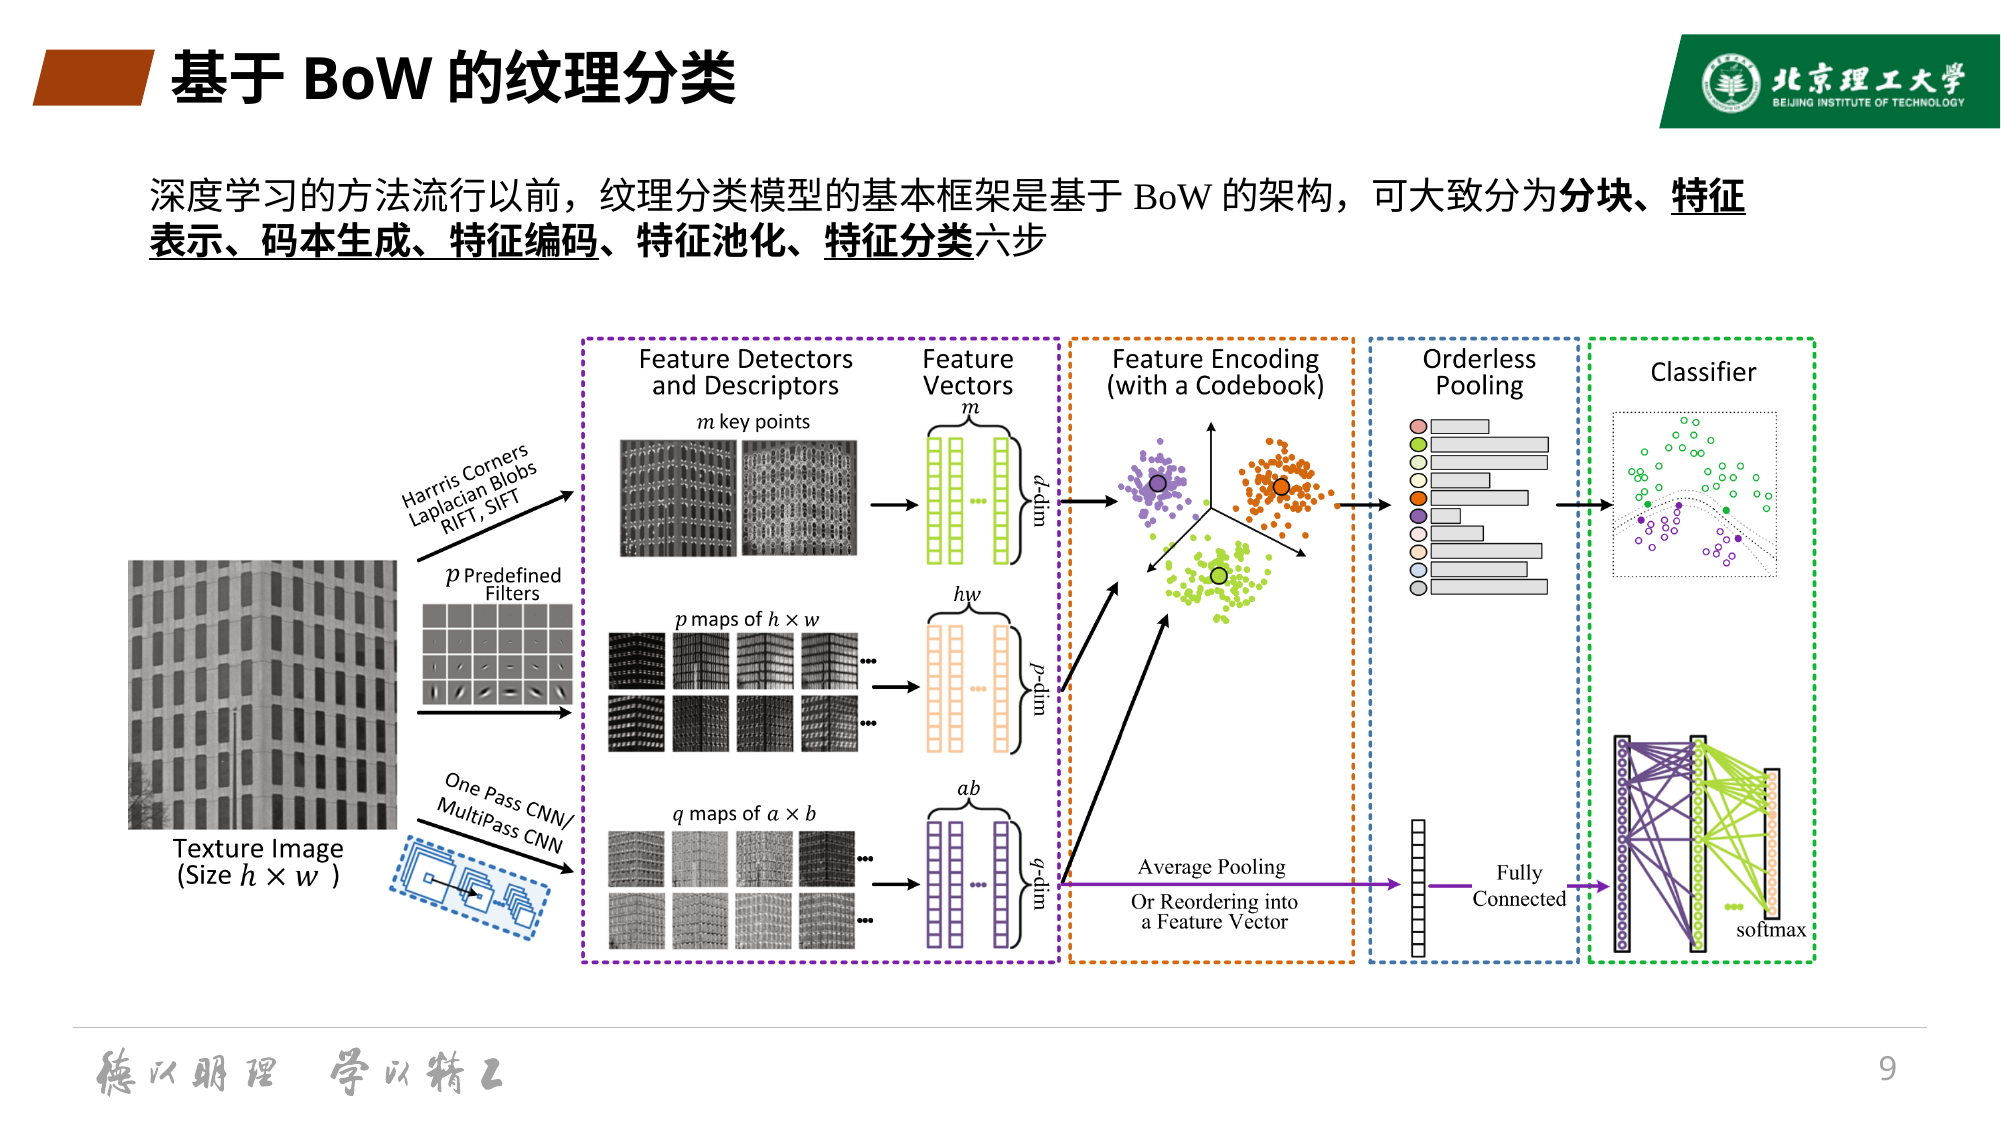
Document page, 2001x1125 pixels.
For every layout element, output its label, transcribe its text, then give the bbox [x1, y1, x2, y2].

picture [1685, 39, 1985, 124]
text_box 深度学习的方法流行以前，纹理分类模型的基本框架是基于BoW的架构，可大致分为分块、特征表示、码本生成、特征编码、特征池化、特征分类六步 [134, 164, 1795, 270]
title 基于BoW的纹理分类 [155, 41, 1574, 120]
picture [86, 315, 1838, 982]
